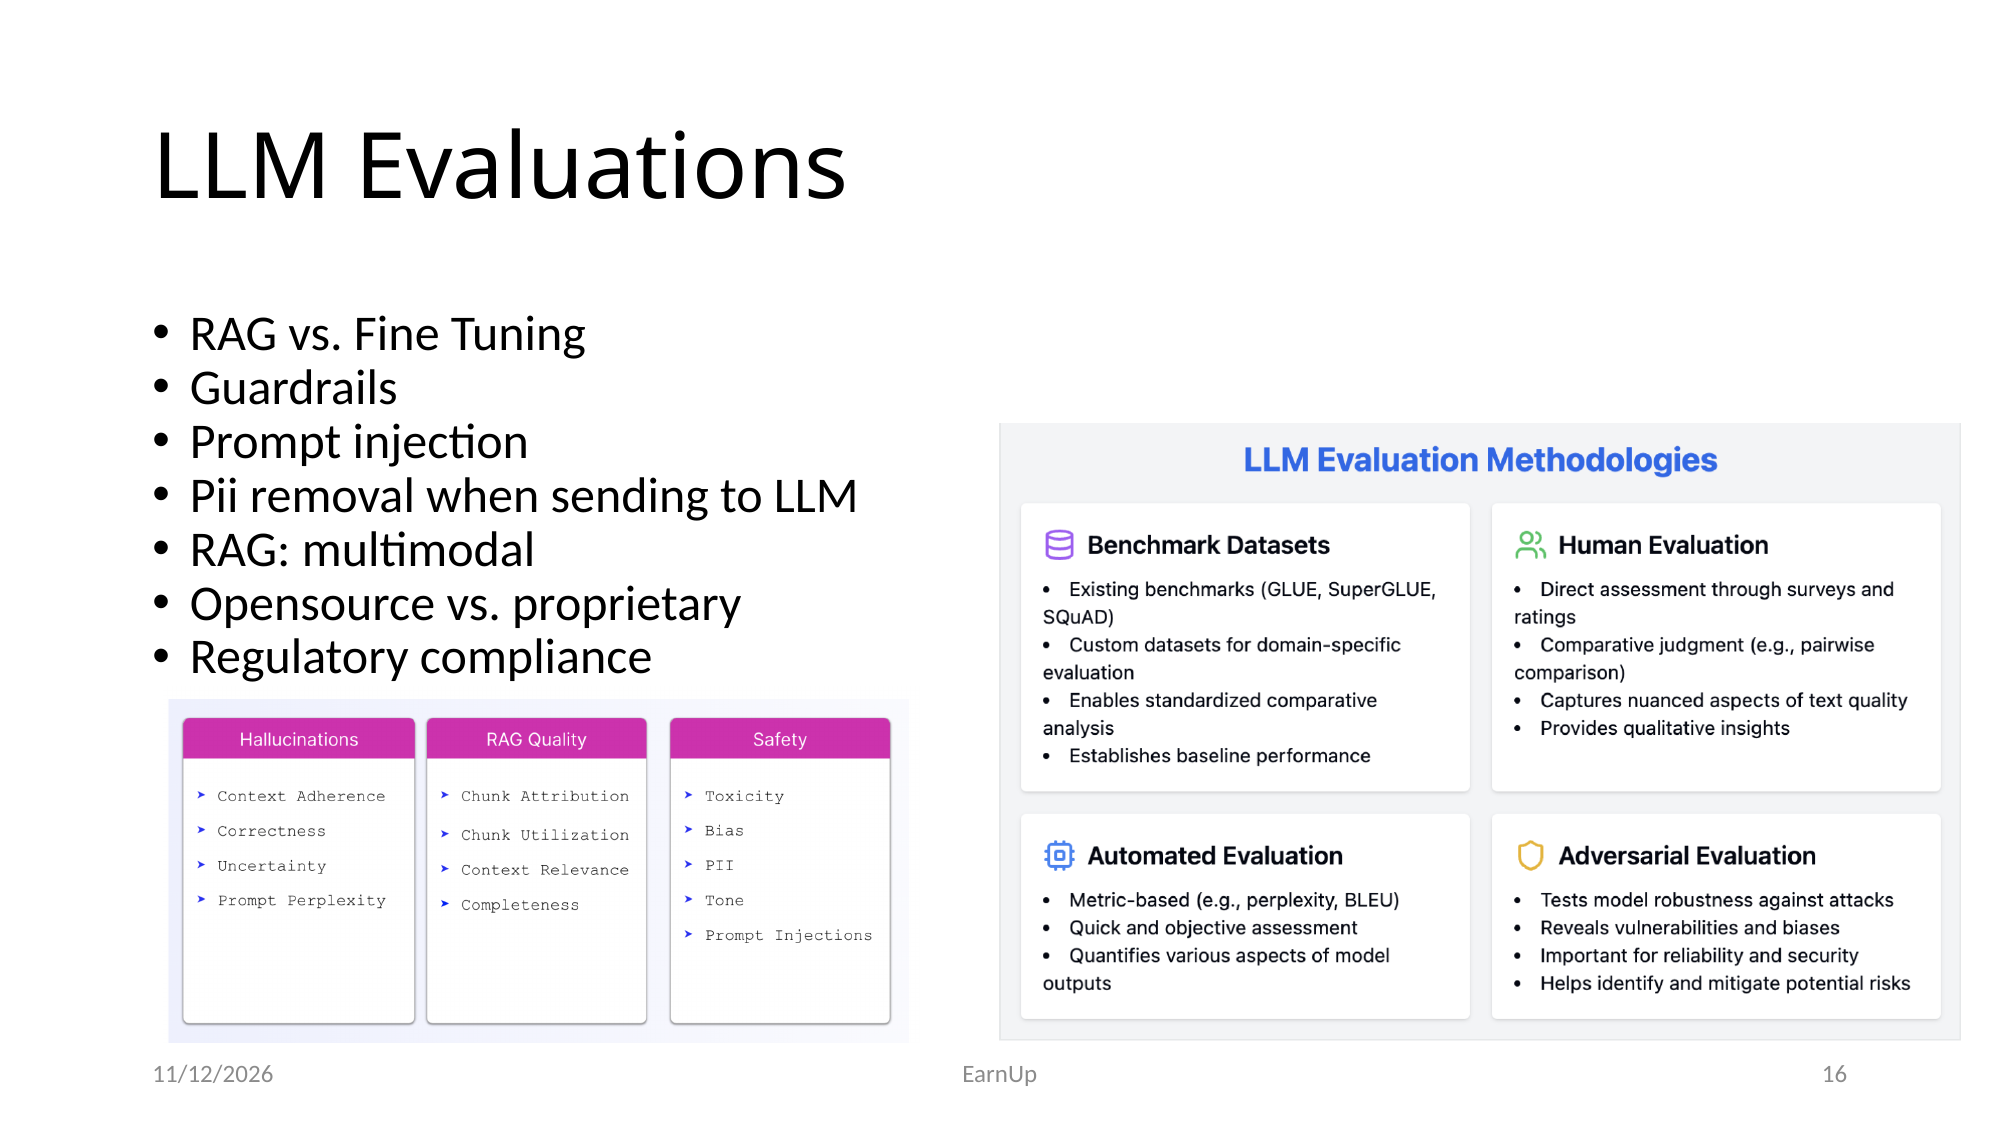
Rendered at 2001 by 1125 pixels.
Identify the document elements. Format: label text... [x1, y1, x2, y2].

list RAG vs. Fine Tuning Guardrails Prompt injection Pii removal when sending to LLM RAG: multimodal Opensource vs. proprietary Regulatory compliance [137, 299, 975, 1014]
footer EarnUp [662, 1042, 1338, 1103]
slide_number 16 [1412, 1043, 1863, 1103]
picture [163, 686, 920, 1043]
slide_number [137, 1042, 588, 1103]
title LLM Evaluations [137, 59, 1863, 278]
picture [999, 423, 1962, 1043]
